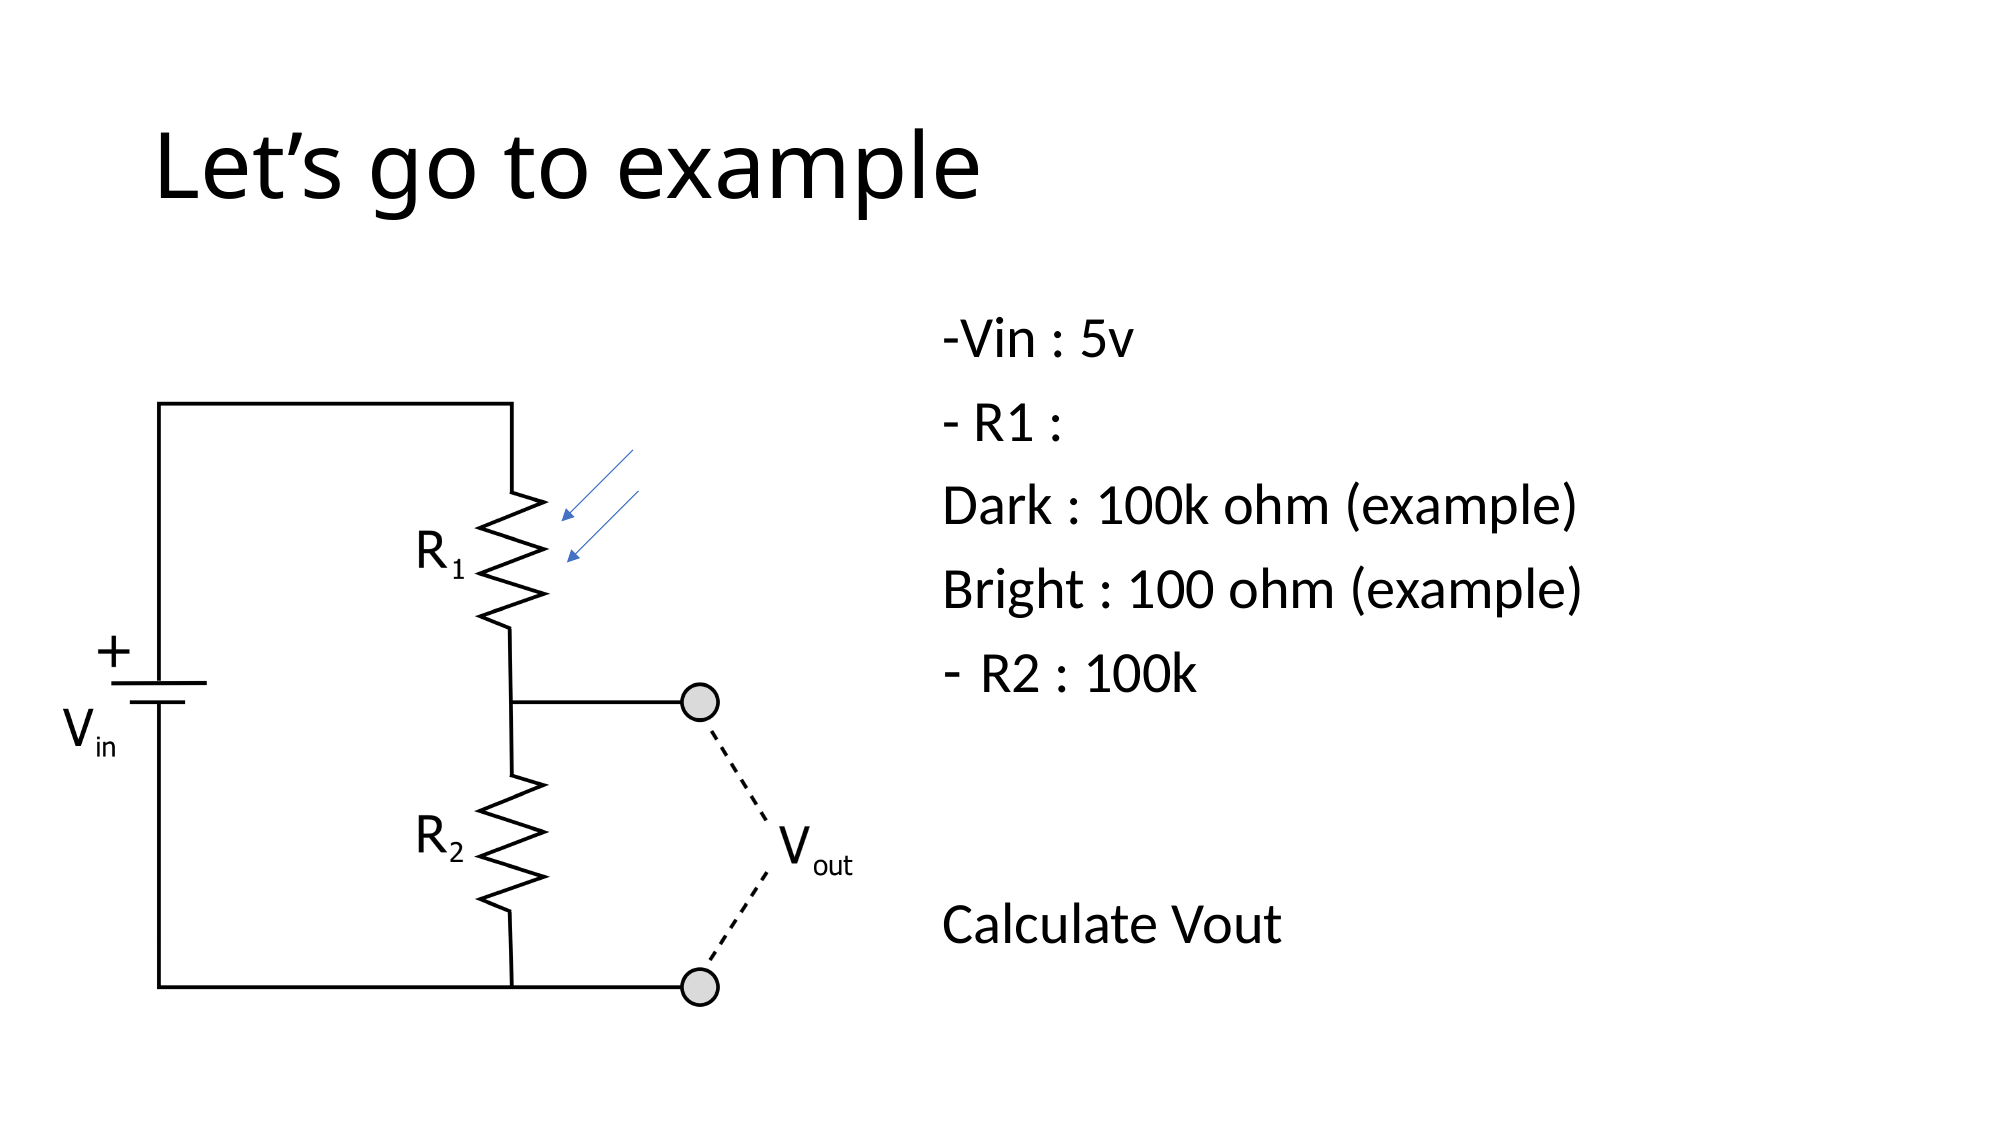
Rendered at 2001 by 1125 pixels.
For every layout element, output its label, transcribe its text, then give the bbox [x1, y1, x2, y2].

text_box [566, 490, 639, 563]
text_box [561, 449, 634, 522]
title Let’s go to example [137, 59, 1863, 278]
picture [56, 391, 860, 1014]
list -Vin : 5v - R1 : Dark : 100k ohm (example) Bright : 100 ohm (example) R2 : 100k Calculate Vout [927, 299, 1863, 1014]
